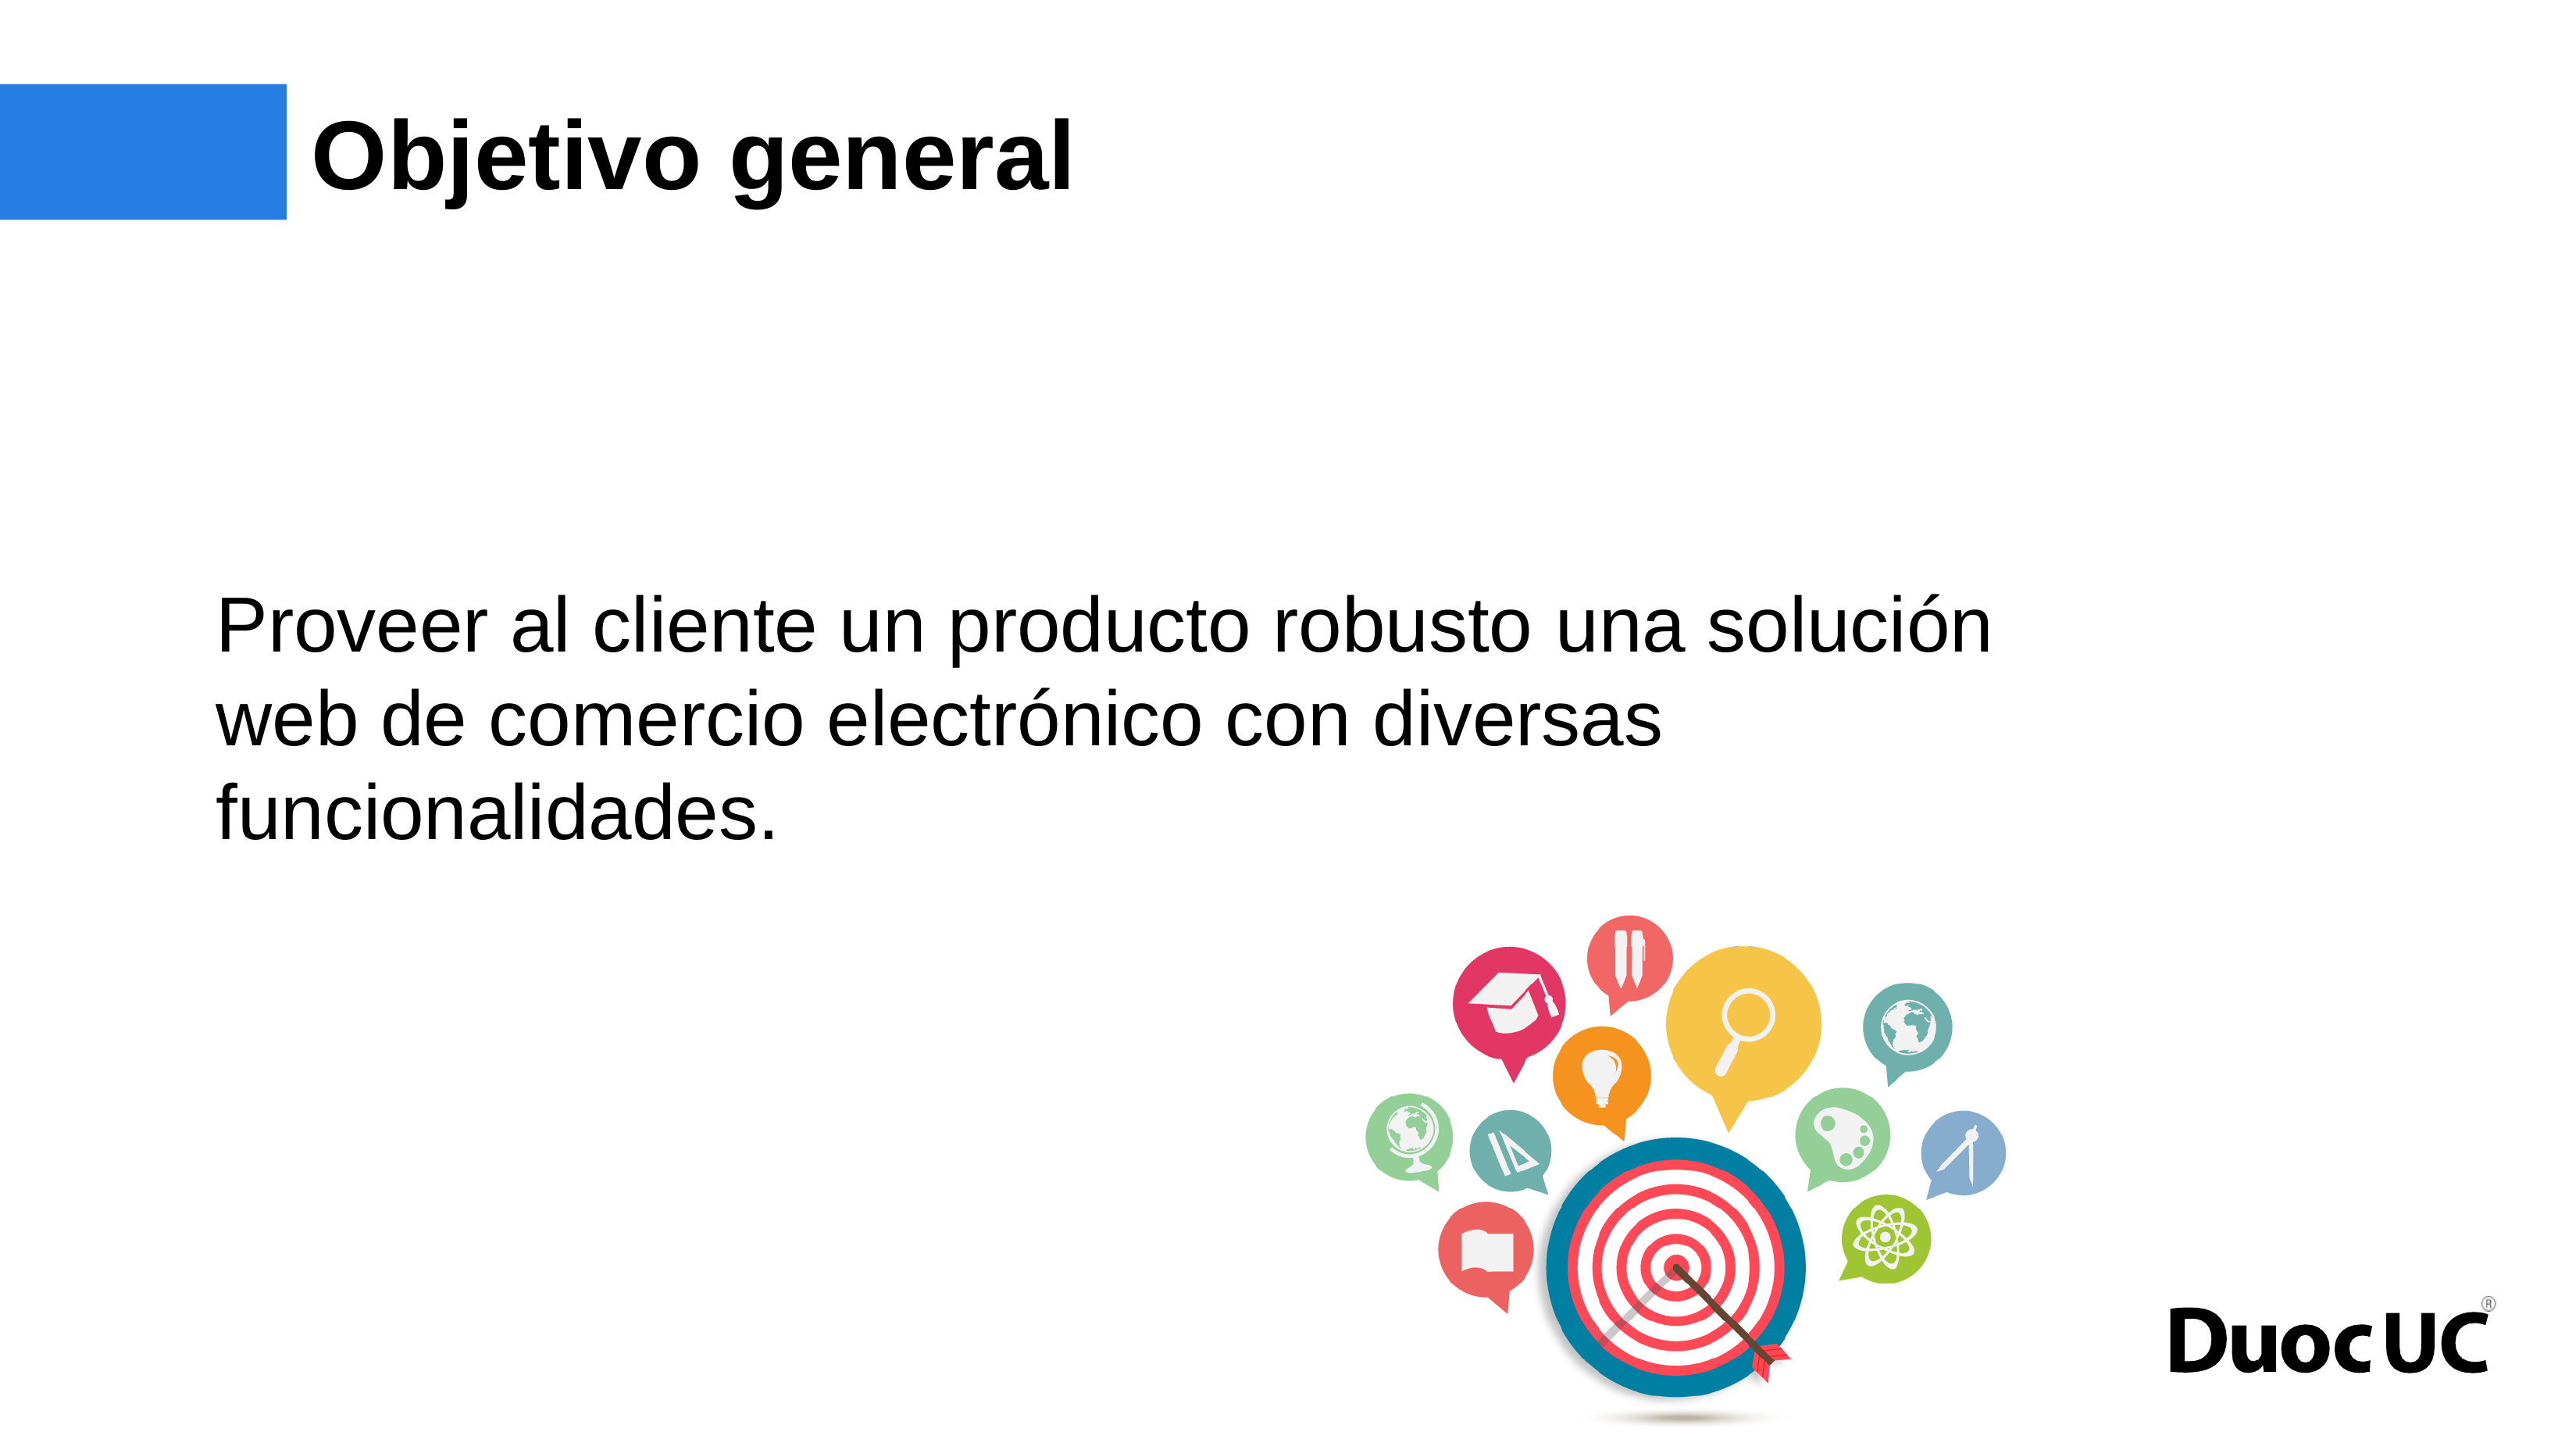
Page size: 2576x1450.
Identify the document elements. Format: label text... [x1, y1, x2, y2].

picture [1339, 909, 2009, 1433]
picture [2481, 1296, 2496, 1312]
text_box Proveer al cliente un producto robusto una solución web de comercio electrónico con diversas funcionalidades. [204, 568, 2060, 862]
title Objetivo general [311, 91, 2489, 334]
